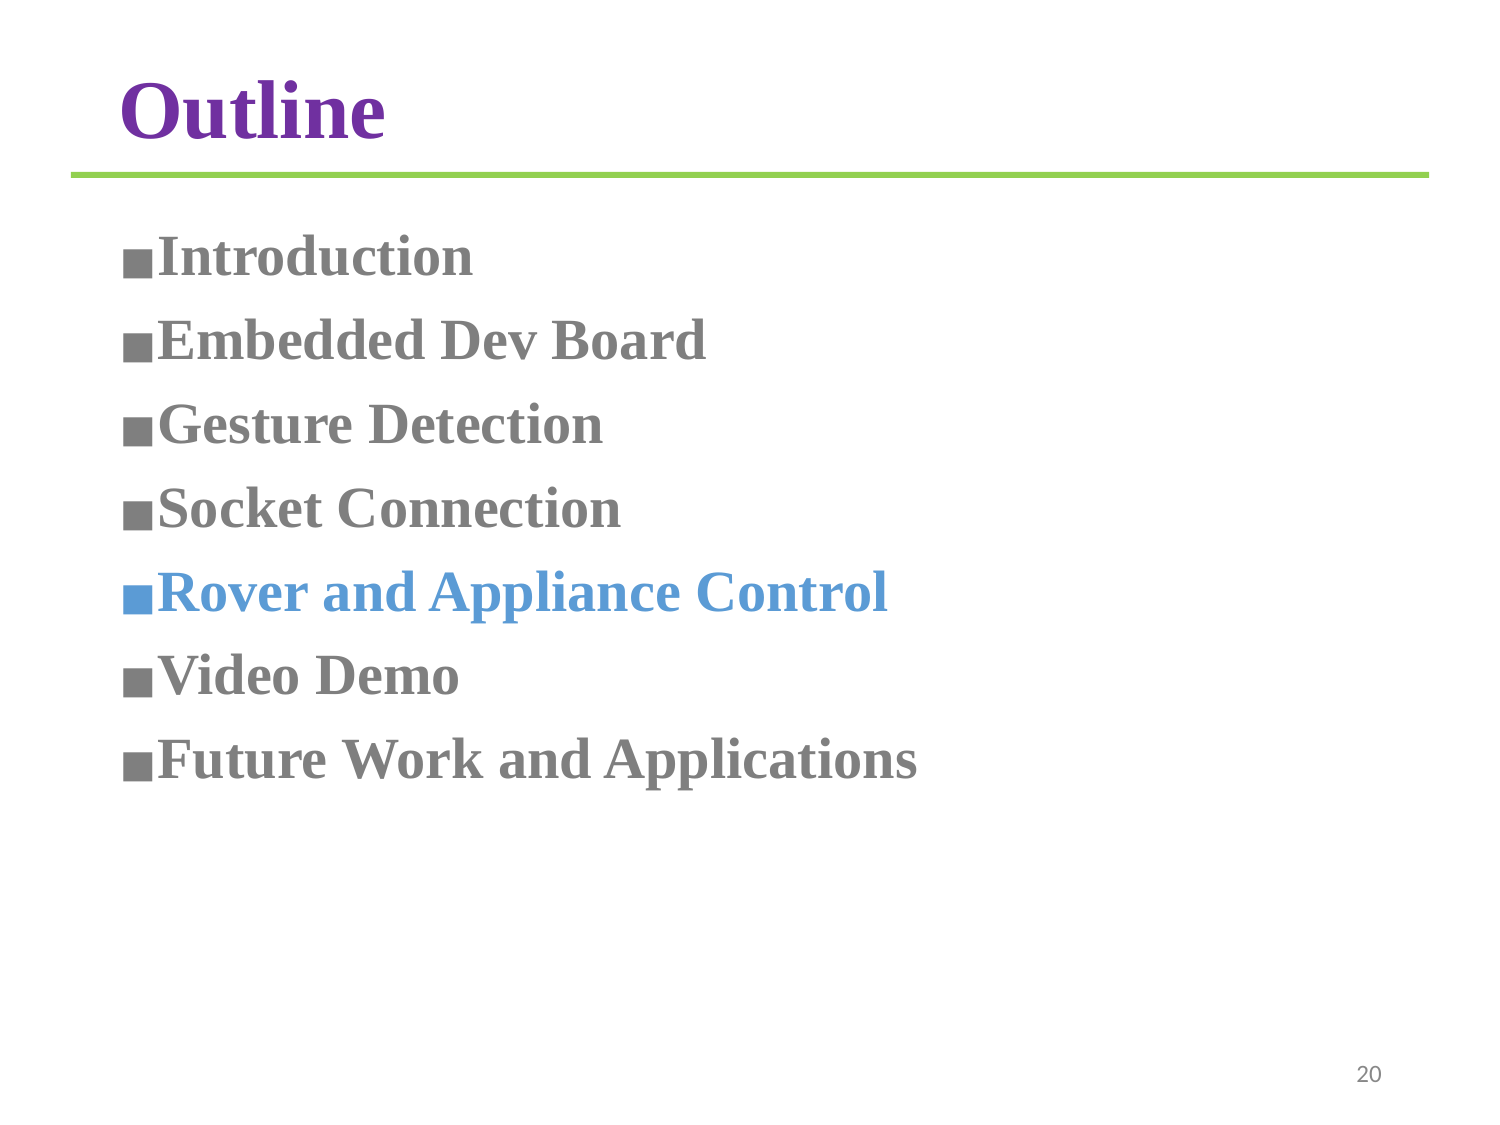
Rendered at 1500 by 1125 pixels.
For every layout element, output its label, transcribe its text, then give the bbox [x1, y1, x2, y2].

slide_number 20 [1059, 1042, 1397, 1103]
title Outline [103, 59, 1397, 164]
list Introduction Embedded Dev Board Gesture Detection Socket Connection Rover and Appliance Control Video Demo Future Work and Applications [103, 217, 1397, 1014]
